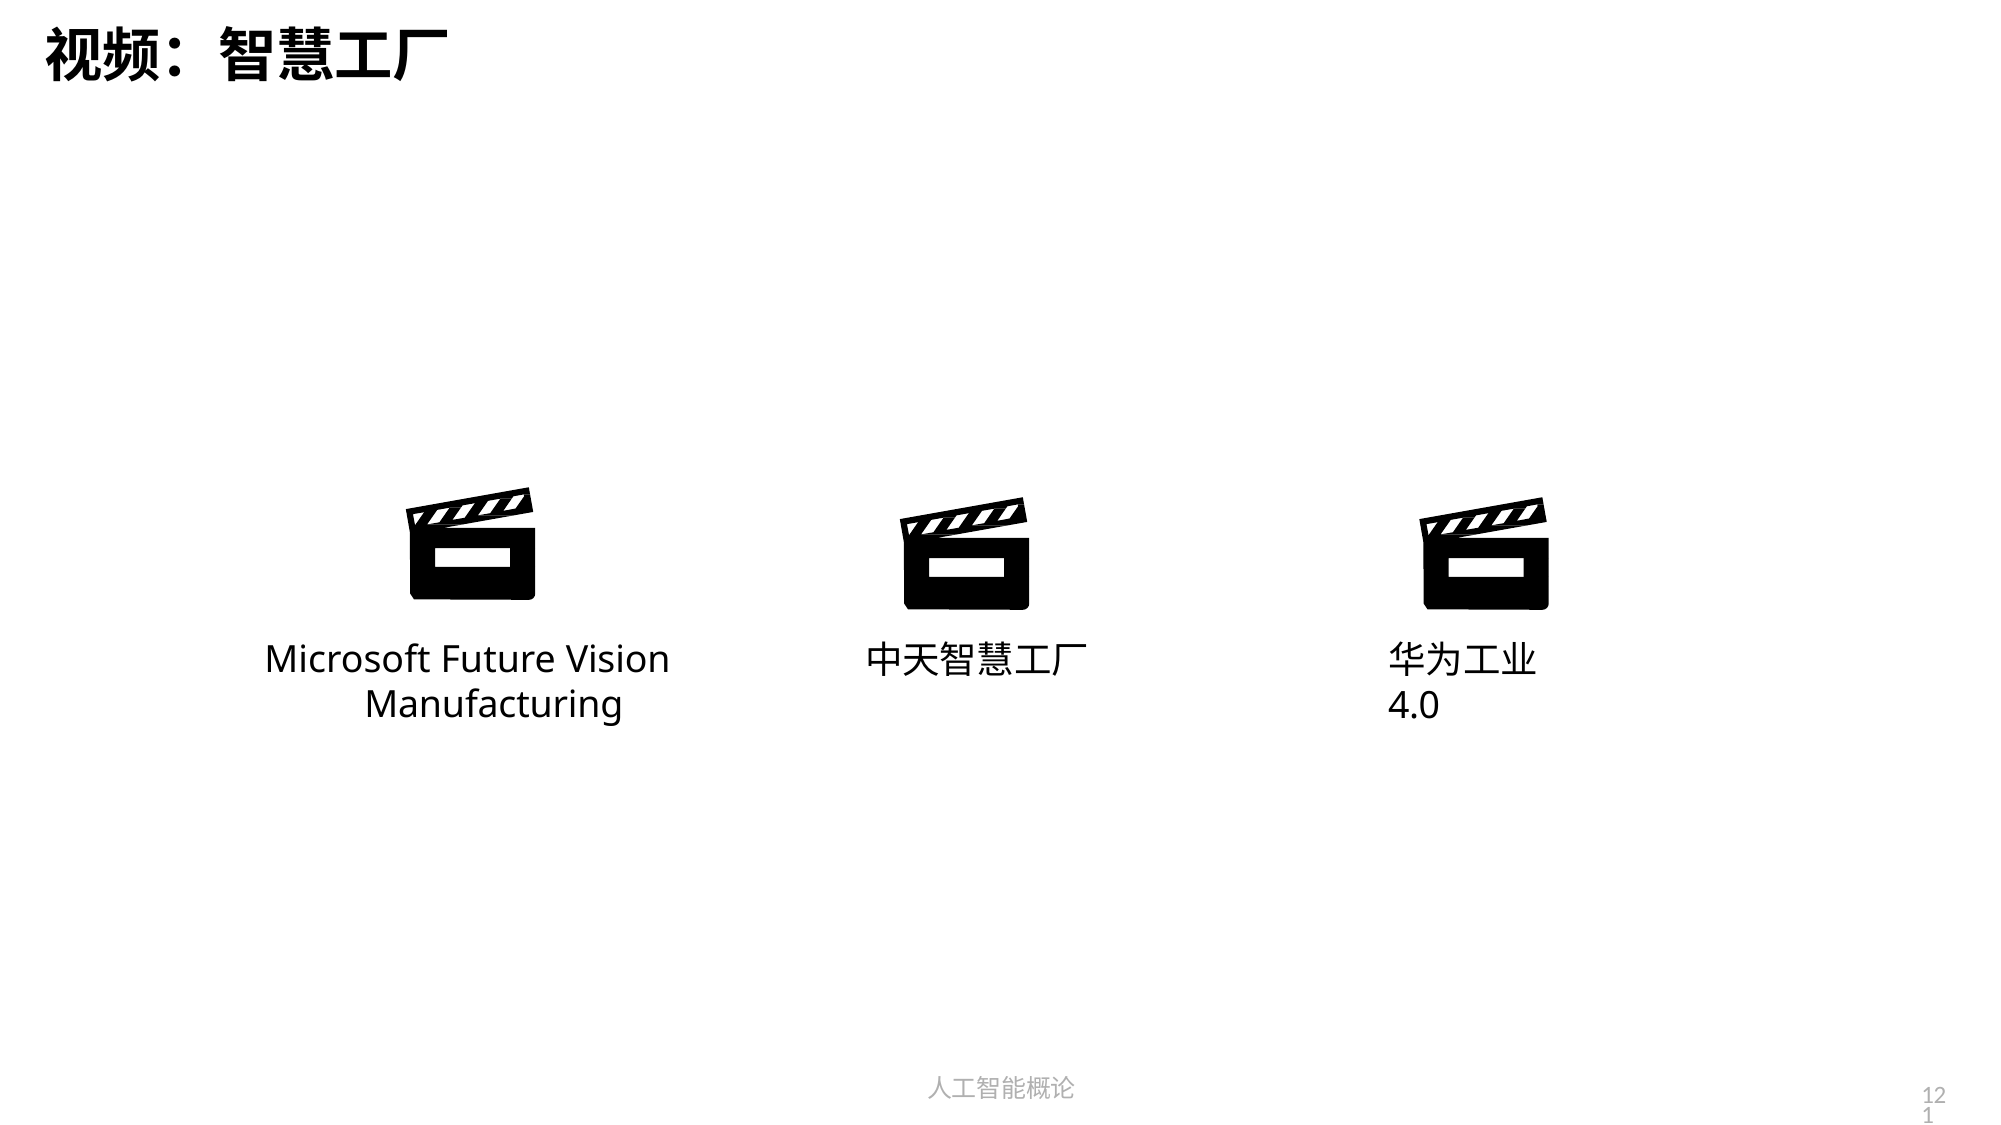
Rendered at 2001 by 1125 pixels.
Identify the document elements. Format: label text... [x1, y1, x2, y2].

slide_number 121 [1919, 768, 1959, 1125]
text_box 中天智慧工厂 [863, 633, 1093, 681]
text_box 华为工业4.0 [1385, 633, 1594, 726]
text_box Microsoft Future Vision Manufacturing [259, 632, 684, 725]
text_box [1419, 497, 1549, 610]
title 视频：智慧工厂 [42, 0, 457, 148]
text_box [899, 497, 1030, 610]
text_box [405, 487, 536, 600]
footer 人工智能概论 [923, 760, 1078, 1125]
